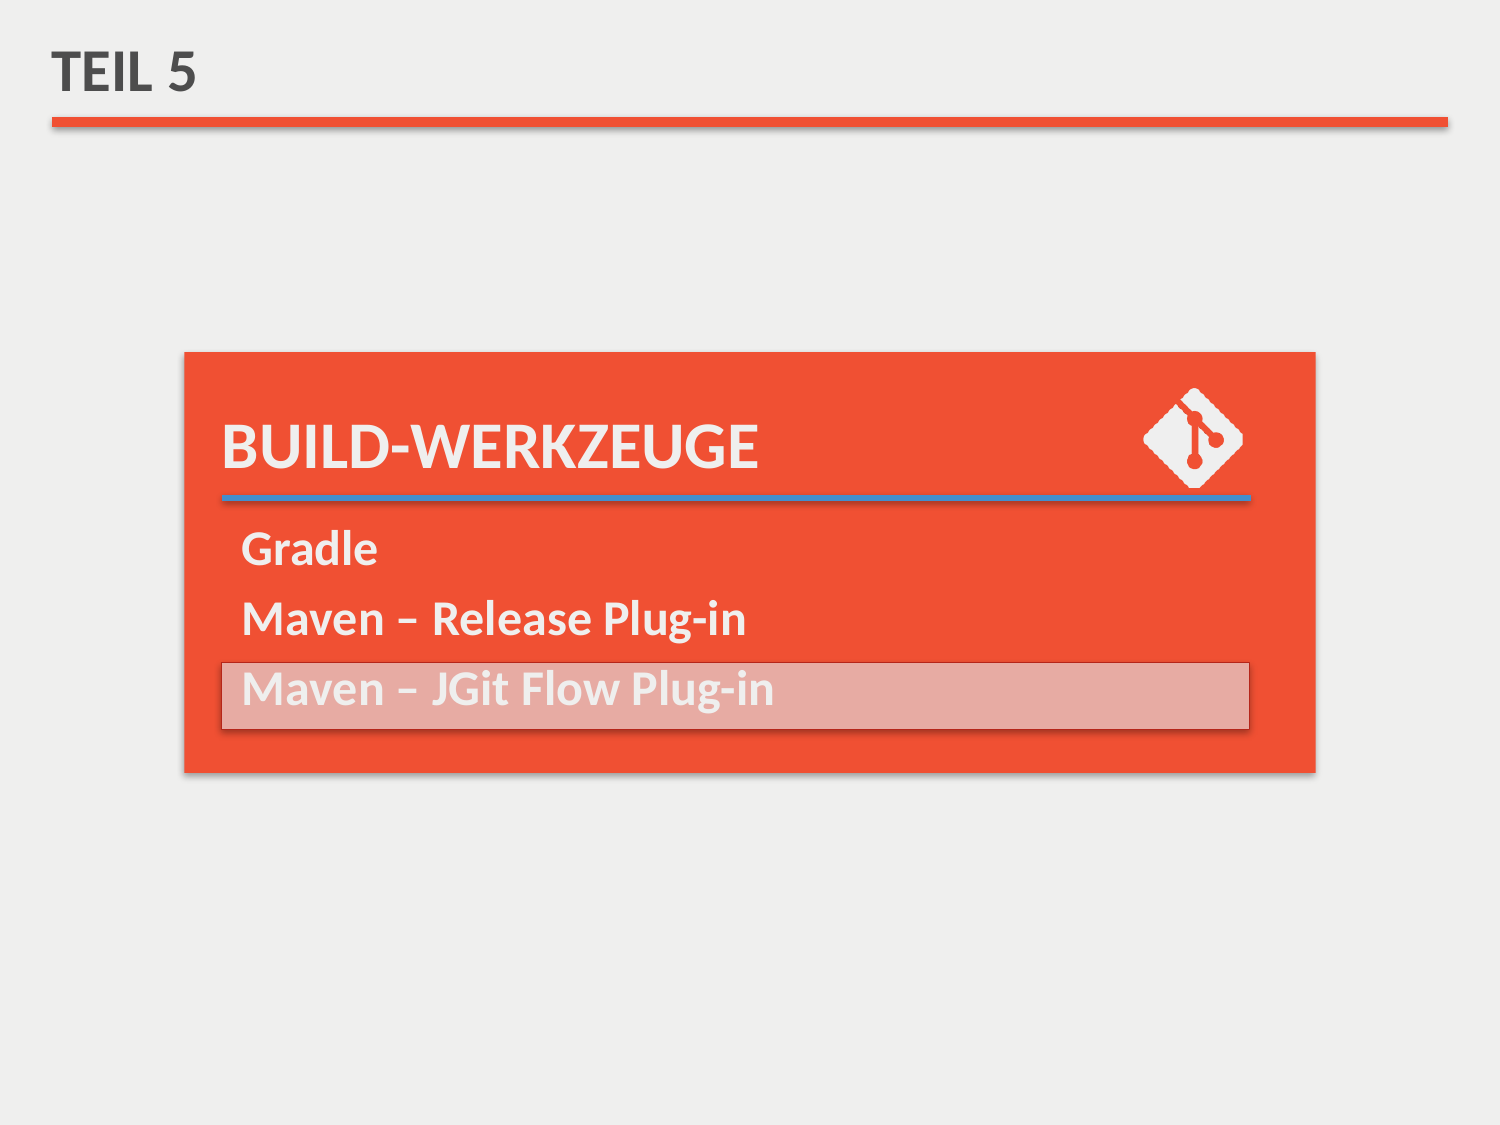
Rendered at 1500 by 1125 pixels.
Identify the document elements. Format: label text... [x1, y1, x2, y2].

list Gradle Maven – Release Plug-in Maven – JGit Flow Plug-in [241, 515, 1293, 730]
title TEIL 5 [51, 30, 1449, 104]
list BUILD-WERKZEUGE [221, 402, 1273, 534]
text_box [221, 662, 1251, 731]
